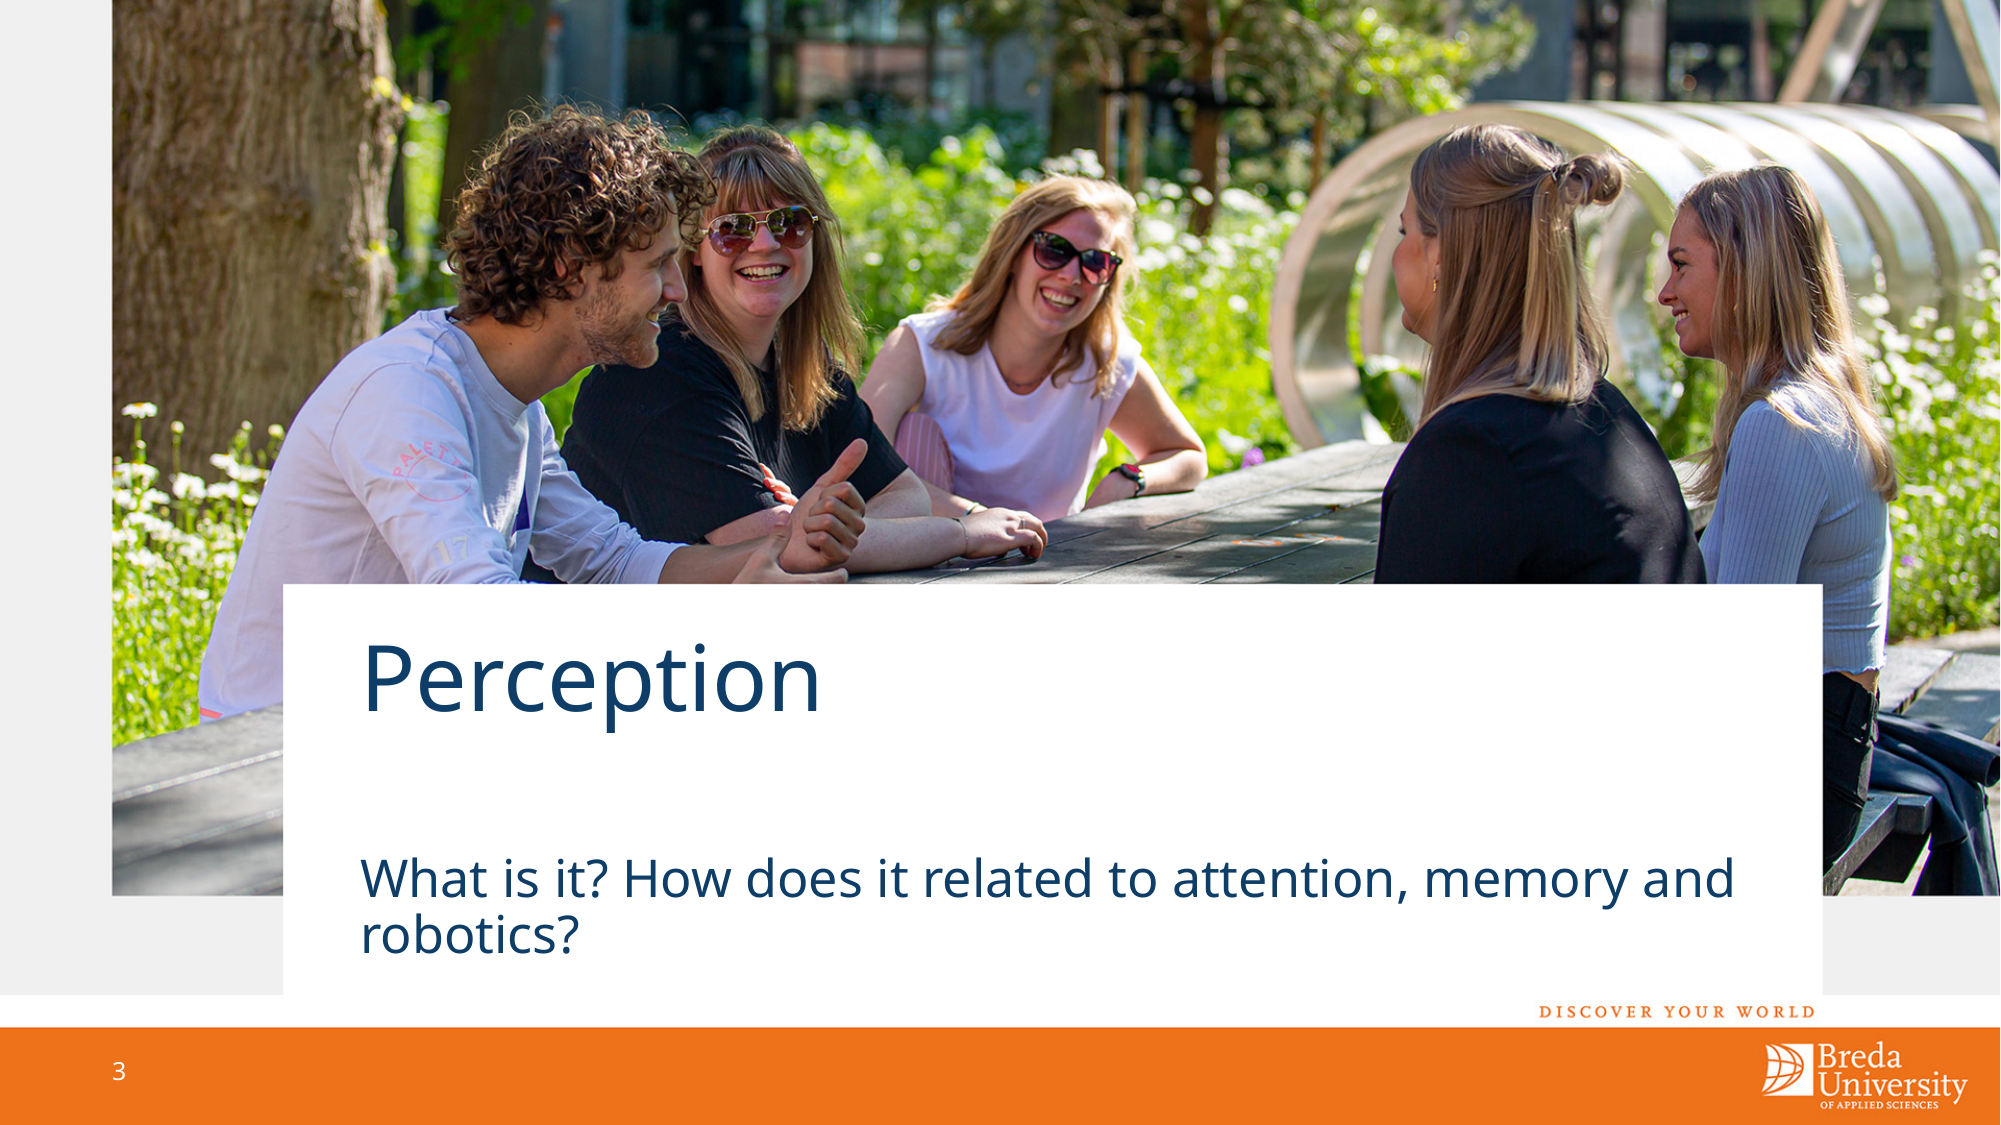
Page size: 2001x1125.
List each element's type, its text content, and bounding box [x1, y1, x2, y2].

title Perception [283, 584, 1821, 835]
slide_number 3 [97, 1042, 198, 1103]
list What is it? How does it related to attention, memory and robotics? [283, 835, 1821, 996]
picture [0, 0, 2001, 1125]
